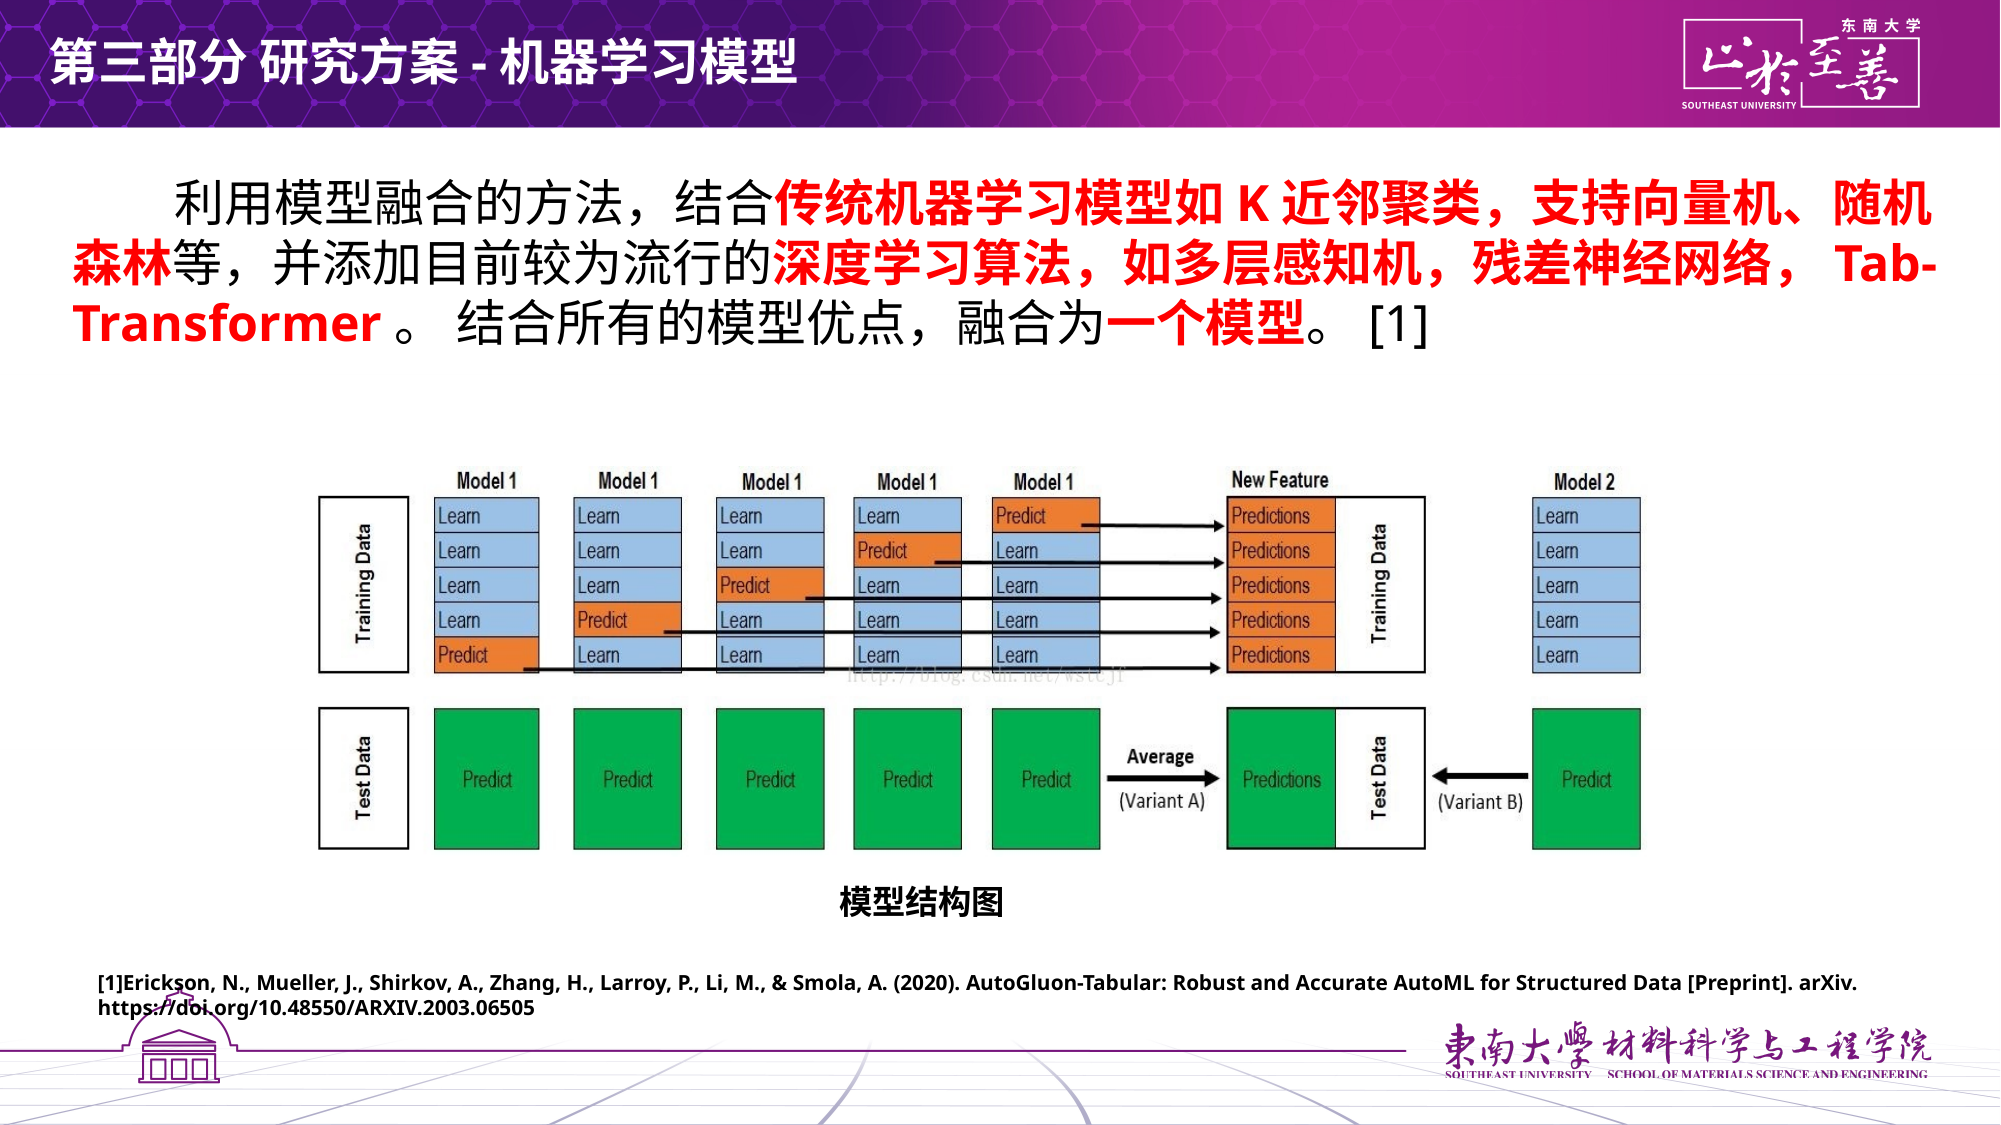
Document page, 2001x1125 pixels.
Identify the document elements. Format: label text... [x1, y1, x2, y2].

text_box [1]Erickson, N., Mueller, J., Shirkov, A., Zhang, H., Larroy, P., Li, M., & Smola, A. (2020). AutoGluon-Tabular: Robust and Accurate AutoML for Structured Data [Preprint]. arXiv. https://doi.org/10.48550/ARXIV.2003.06505 [82, 962, 1968, 1027]
picture [0, 0, 2001, 1125]
text_box 利用模型融合的方法，结合传统机器学习模型如K近邻聚类，支持向量机、随机森林等，并添加目前较为流行的深度学习算法，如多层感知机，残差神经网络，Tab-Transformer。 结合所有的模型优点，融合为一个模型。[1] [57, 163, 1979, 359]
text_box 模型结构图 [824, 873, 1329, 929]
text_box 第三部分 研究方案-机器学习模型 [33, 23, 815, 99]
